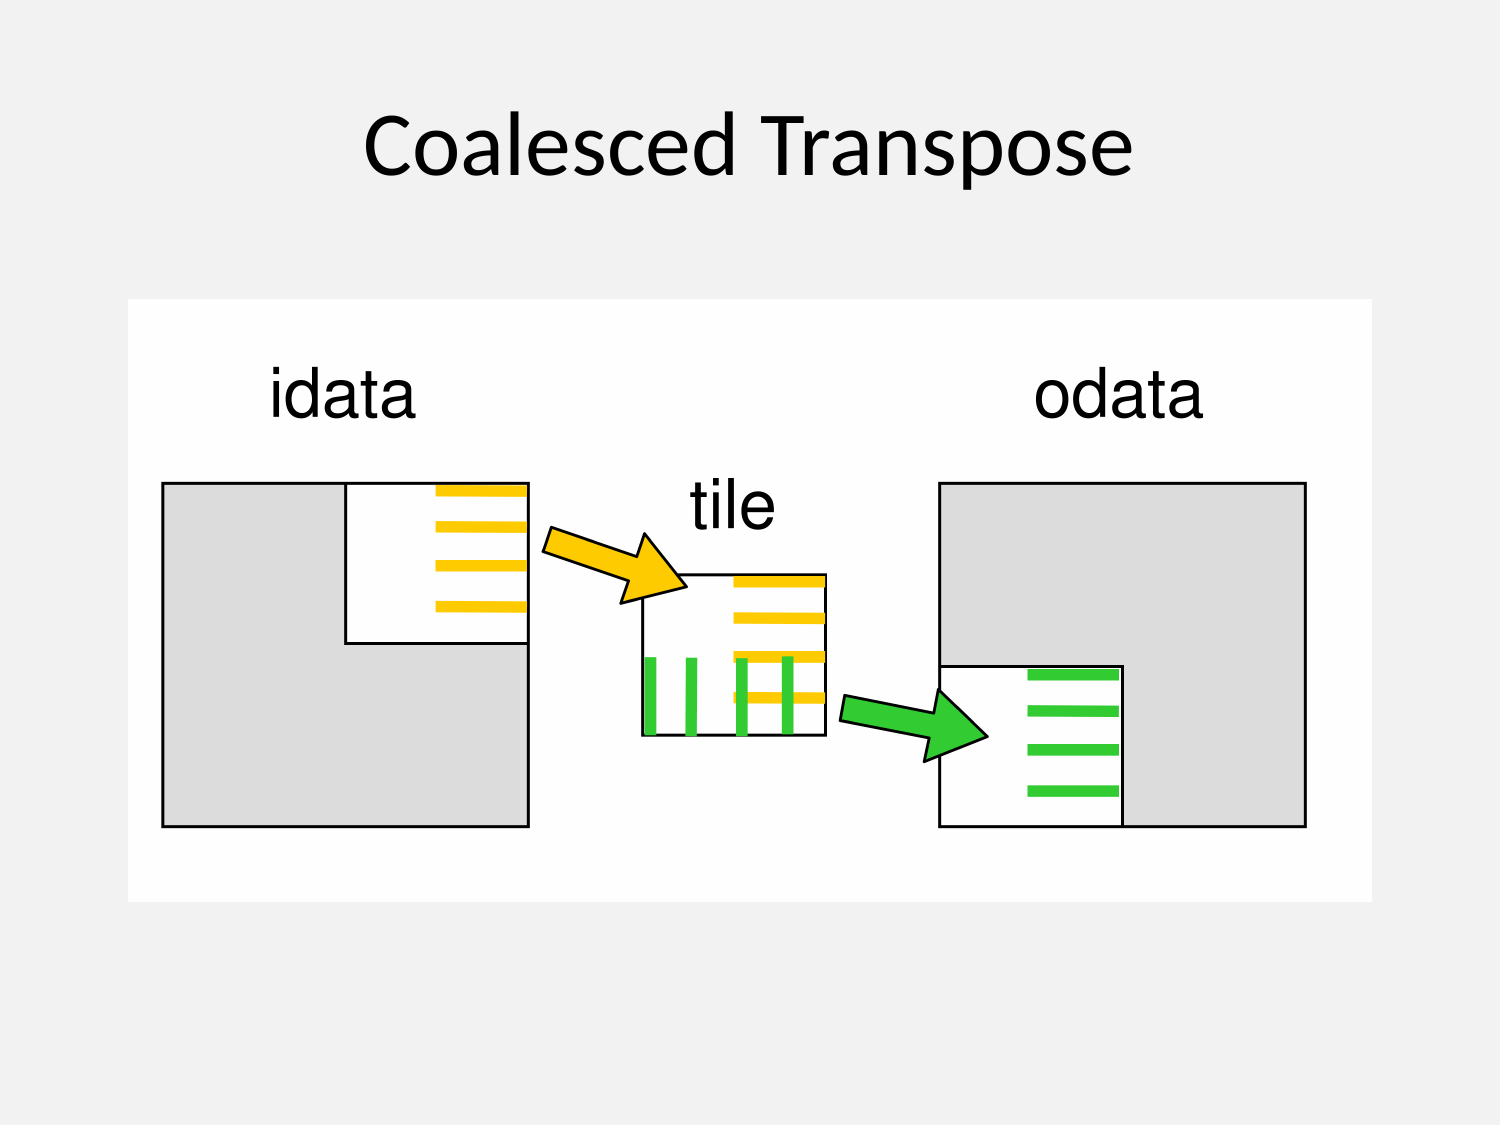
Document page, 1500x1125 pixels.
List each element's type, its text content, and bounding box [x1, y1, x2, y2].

title Coalesced Transpose [75, 45, 1425, 233]
picture [127, 299, 1373, 902]
